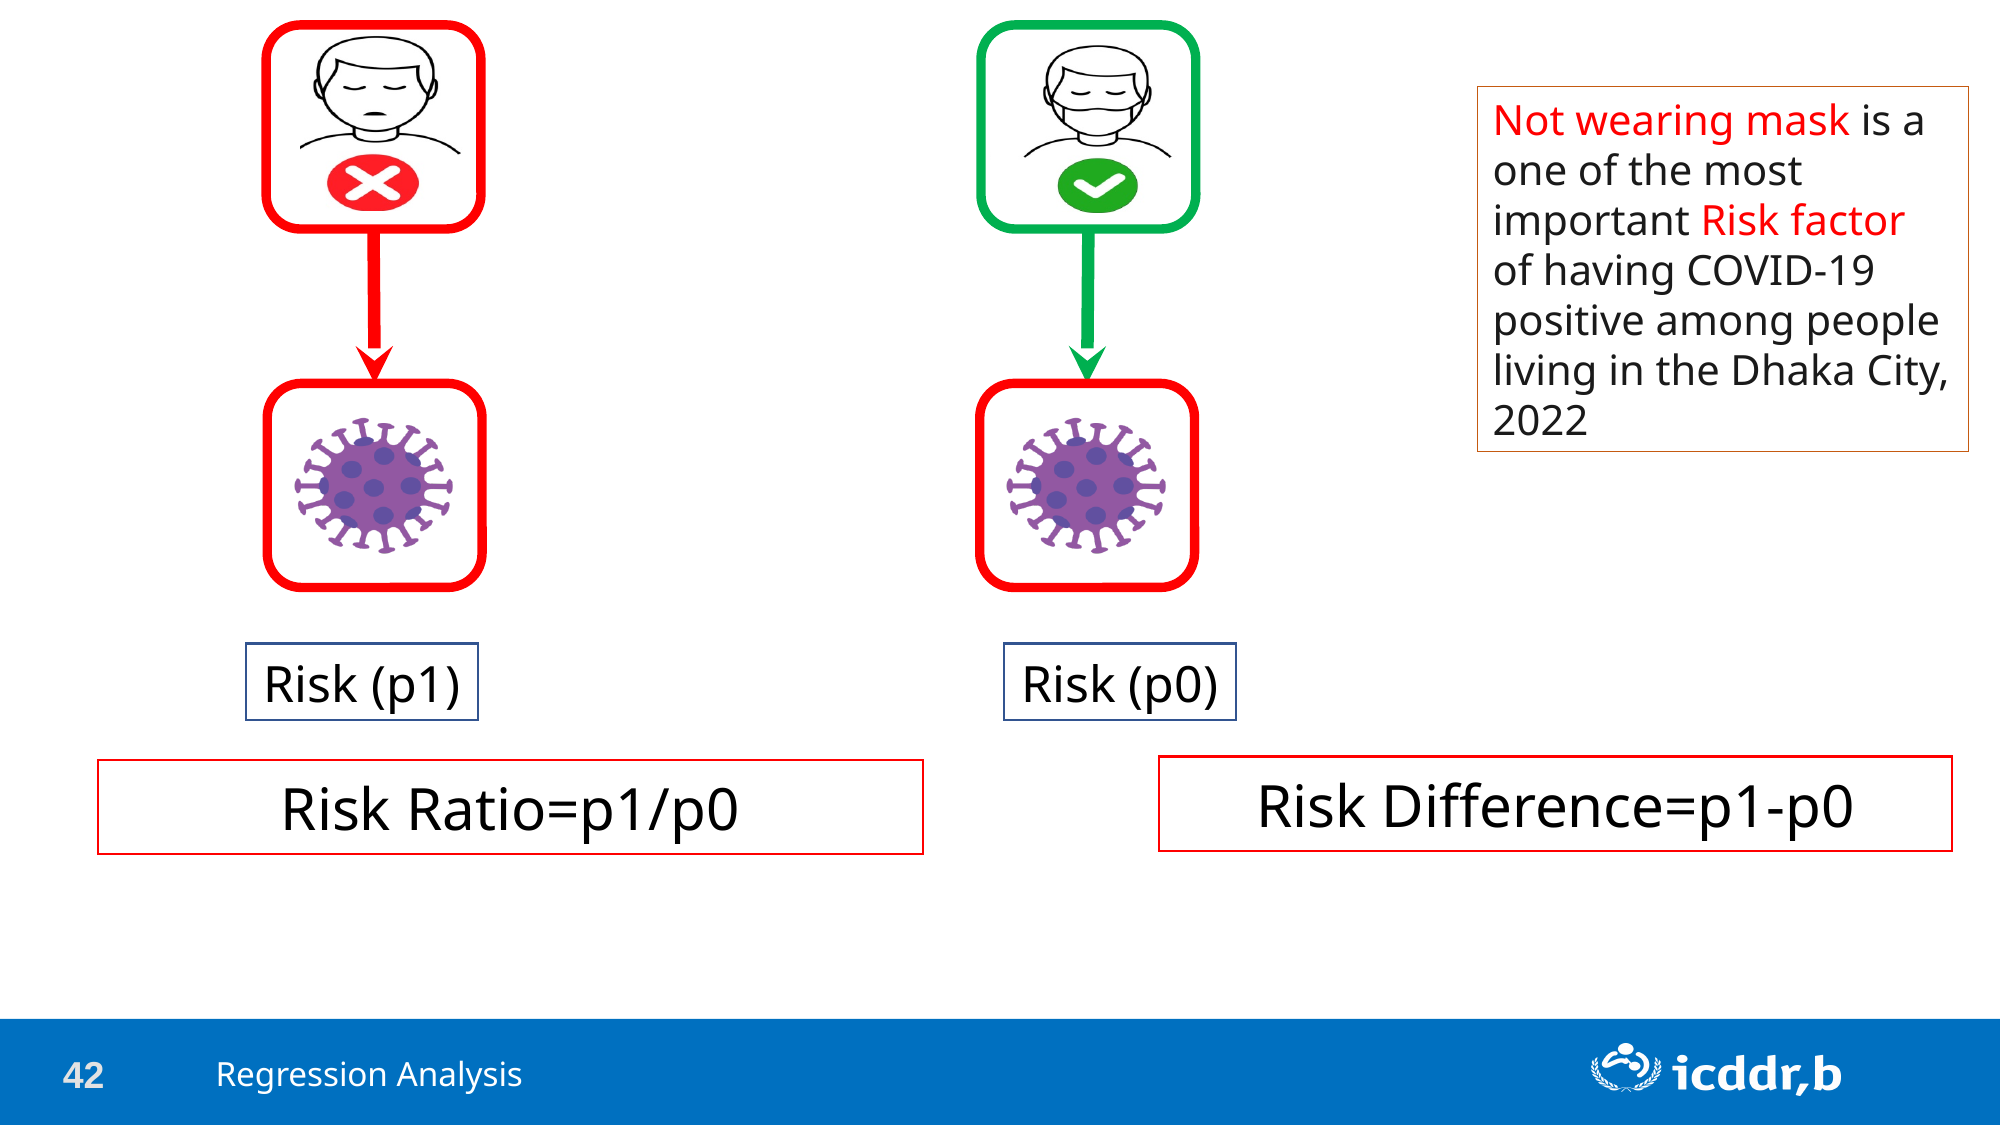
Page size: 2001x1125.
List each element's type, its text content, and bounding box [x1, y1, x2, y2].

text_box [979, 383, 1195, 588]
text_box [980, 24, 1196, 229]
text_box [267, 383, 483, 588]
text_box Not wearing mask is a one of the most important Risk factor of having COVID-19 positive among people living in the Dhaka City, 2022 [1477, 86, 1969, 452]
text_box Risk (p1) [245, 642, 479, 721]
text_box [266, 24, 481, 229]
text_box Risk (p0) [1003, 642, 1237, 721]
text_box Risk Ratio=p1/p0 [97, 759, 924, 855]
text_box Risk Difference=p1-p0 [1158, 755, 1953, 852]
picture [1591, 1043, 1841, 1096]
